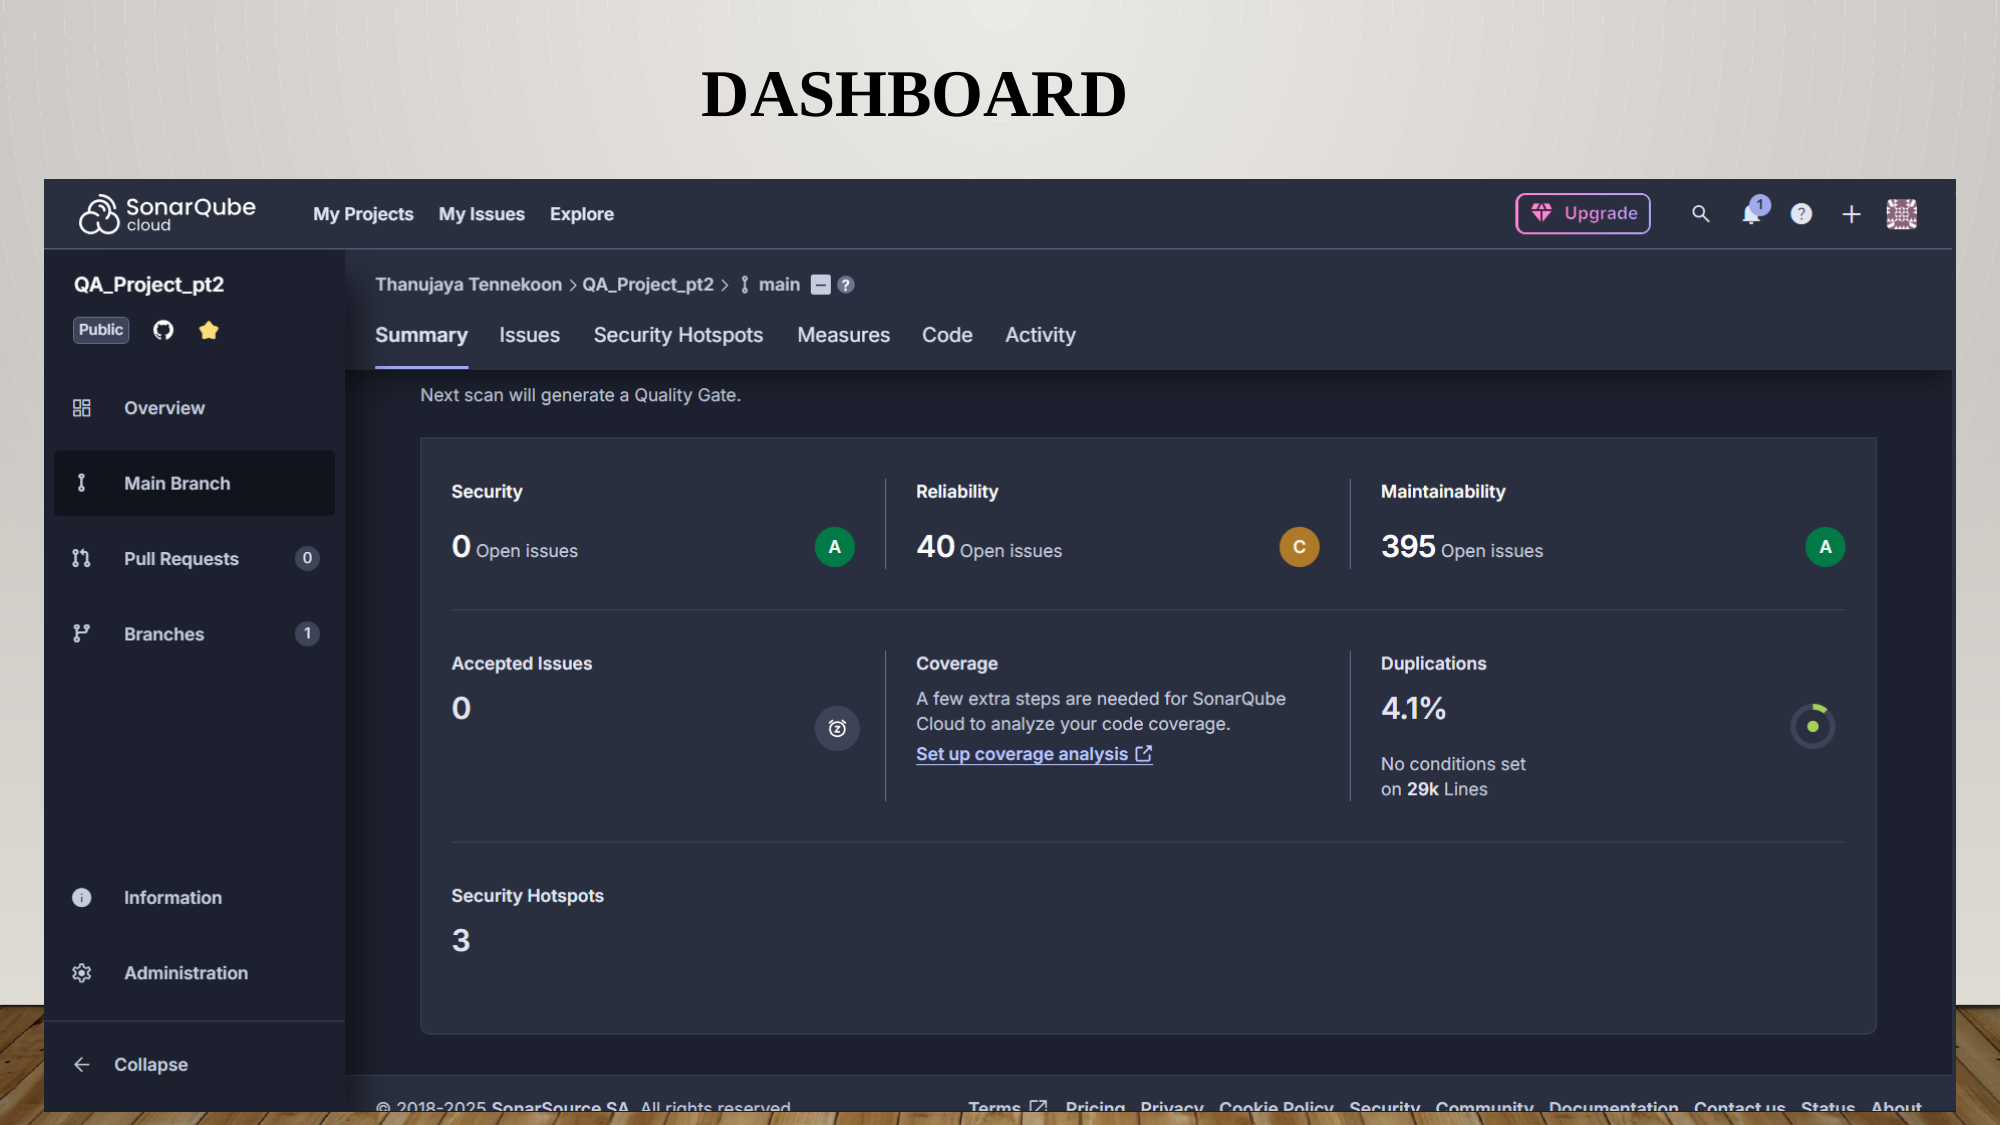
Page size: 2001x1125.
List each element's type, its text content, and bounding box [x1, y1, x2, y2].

text_box Dashboard [686, 51, 1273, 144]
picture [0, 179, 2000, 1125]
